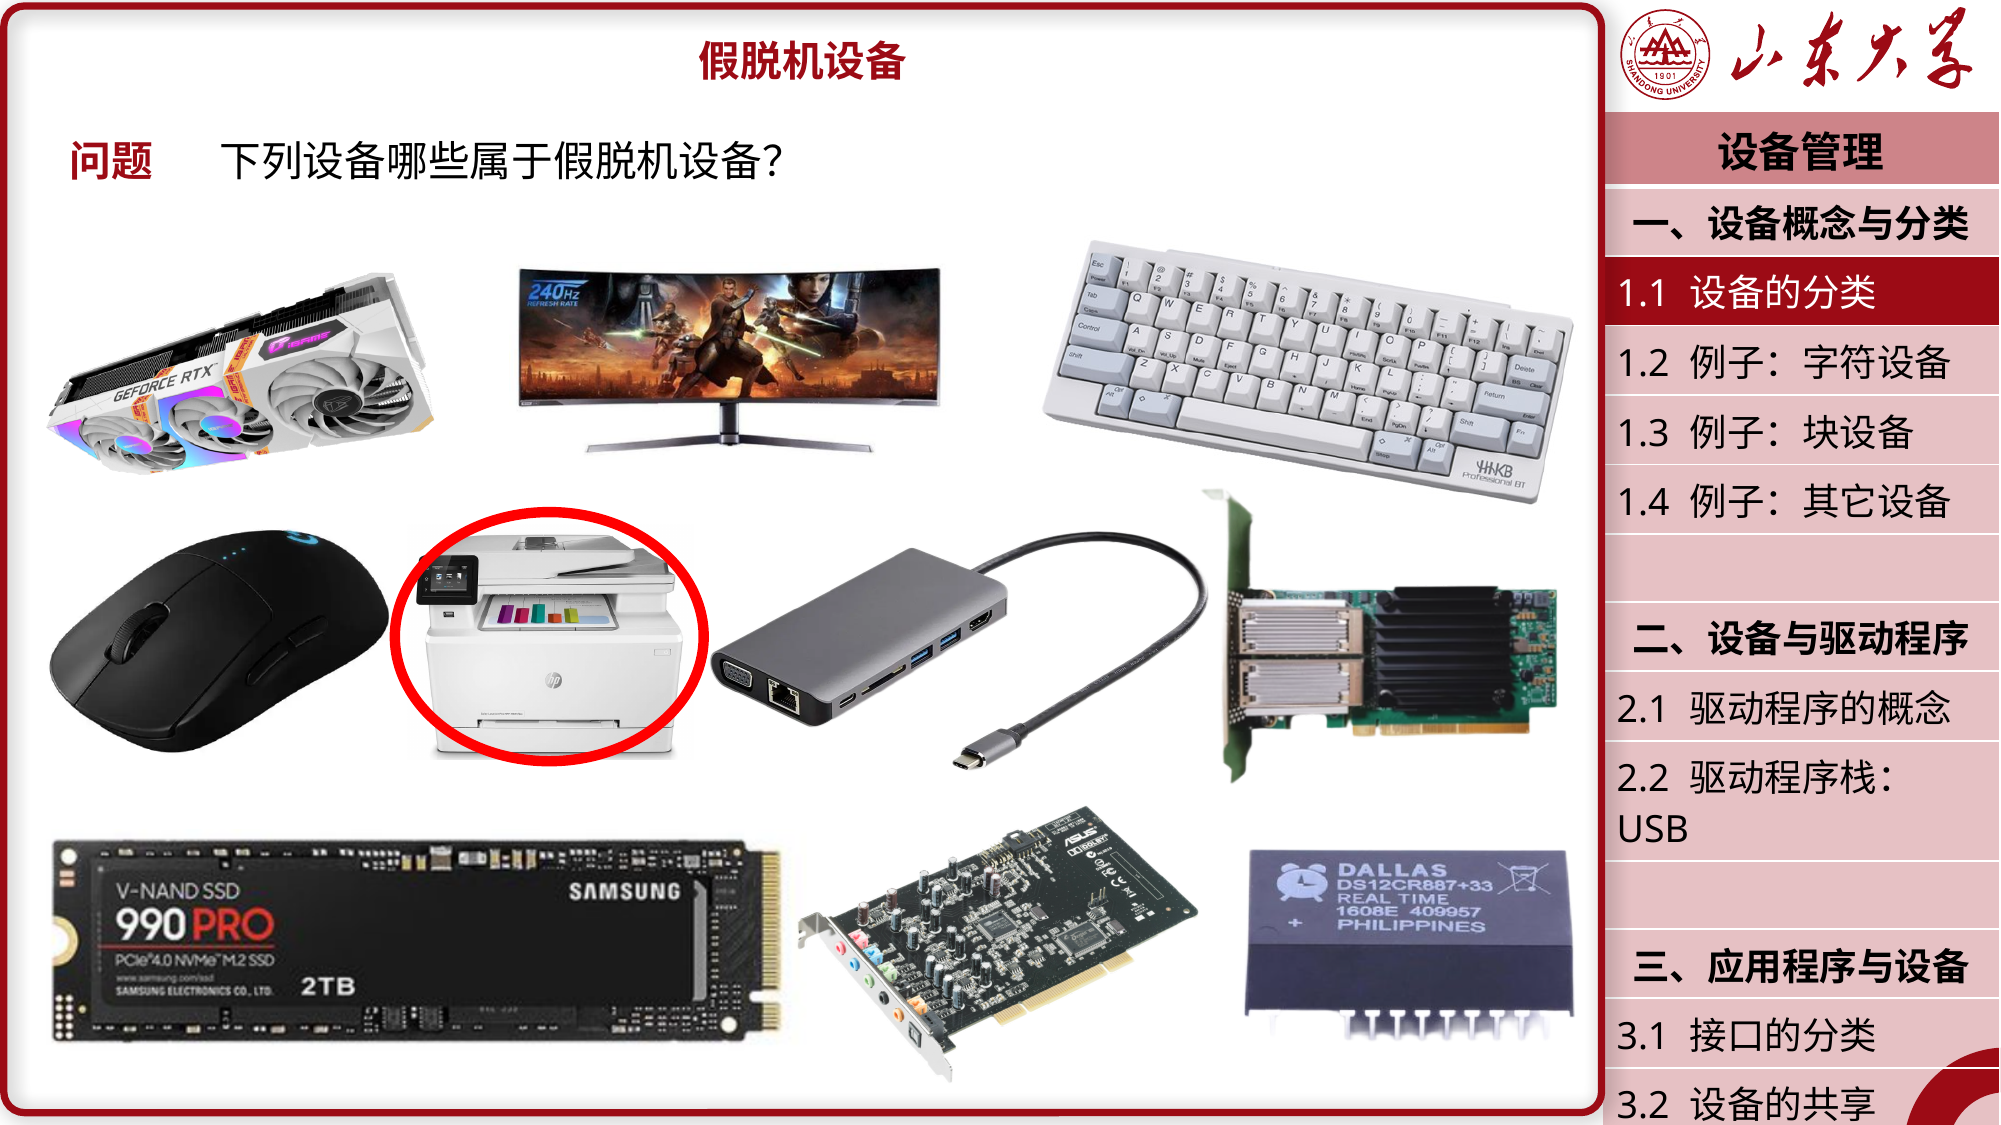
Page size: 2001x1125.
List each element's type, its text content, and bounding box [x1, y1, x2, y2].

table_cell 1.4 例子：其它设备 [1618, 465, 1999, 533]
text_box 假脱机设备 问题 下列设备哪些属于假脱机设备？ [54, 27, 1551, 193]
table_cell 3.2 设备的共享 [1610, 672, 1614, 740]
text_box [1620, 5, 1977, 100]
table_cell [1610, 189, 1614, 255]
table_cell 2.2 驱动程序栈：USB [1619, 742, 1999, 860]
table_cell 潘润宇 2023.04 [1610, 742, 1614, 860]
text_box [2, 4, 1603, 1114]
table_cell 一、设备概念与分类 [1618, 189, 1999, 255]
table_cell 1.1 设备的分类 [1618, 257, 1999, 325]
table_cell 3.1 接口的分类 [1610, 603, 1614, 670]
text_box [37, 232, 1602, 1091]
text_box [1603, 1069, 1607, 1105]
table_cell [1619, 862, 1999, 928]
table_cell 1.3 例子：块设备 [1618, 396, 1999, 464]
table_header 设备管理 [1618, 112, 1999, 184]
table_cell 1.2 例子：字符设备 [1618, 326, 1999, 394]
table_cell 三、应用程序与设备 [1619, 930, 1999, 997]
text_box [1610, 999, 1614, 1067]
table_cell 2.1 驱动程序的概念 [1610, 326, 1614, 394]
table_cell [1619, 535, 1999, 601]
table_cell 1.4 例子：其它设备 [1610, 112, 1614, 184]
table_header 设备管理 [1603, 1069, 1614, 1116]
table_cell 二、设备与驱动程序 [1610, 257, 1614, 325]
table_cell 二、设备与驱动程序 [1619, 603, 1999, 670]
table_cell [1610, 465, 1614, 533]
table_cell 三、应用程序与设备 [1610, 535, 1614, 601]
text_box [1610, 862, 1614, 928]
table_cell 3.2 设备的共享 [1603, 1069, 1999, 1125]
table_cell 2.2 驱动程序栈：USB [1610, 396, 1614, 464]
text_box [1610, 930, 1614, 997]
table_cell 3.1 接口的分类 [1619, 999, 1999, 1067]
table_cell 2.1 驱动程序的概念 [1619, 672, 1999, 740]
